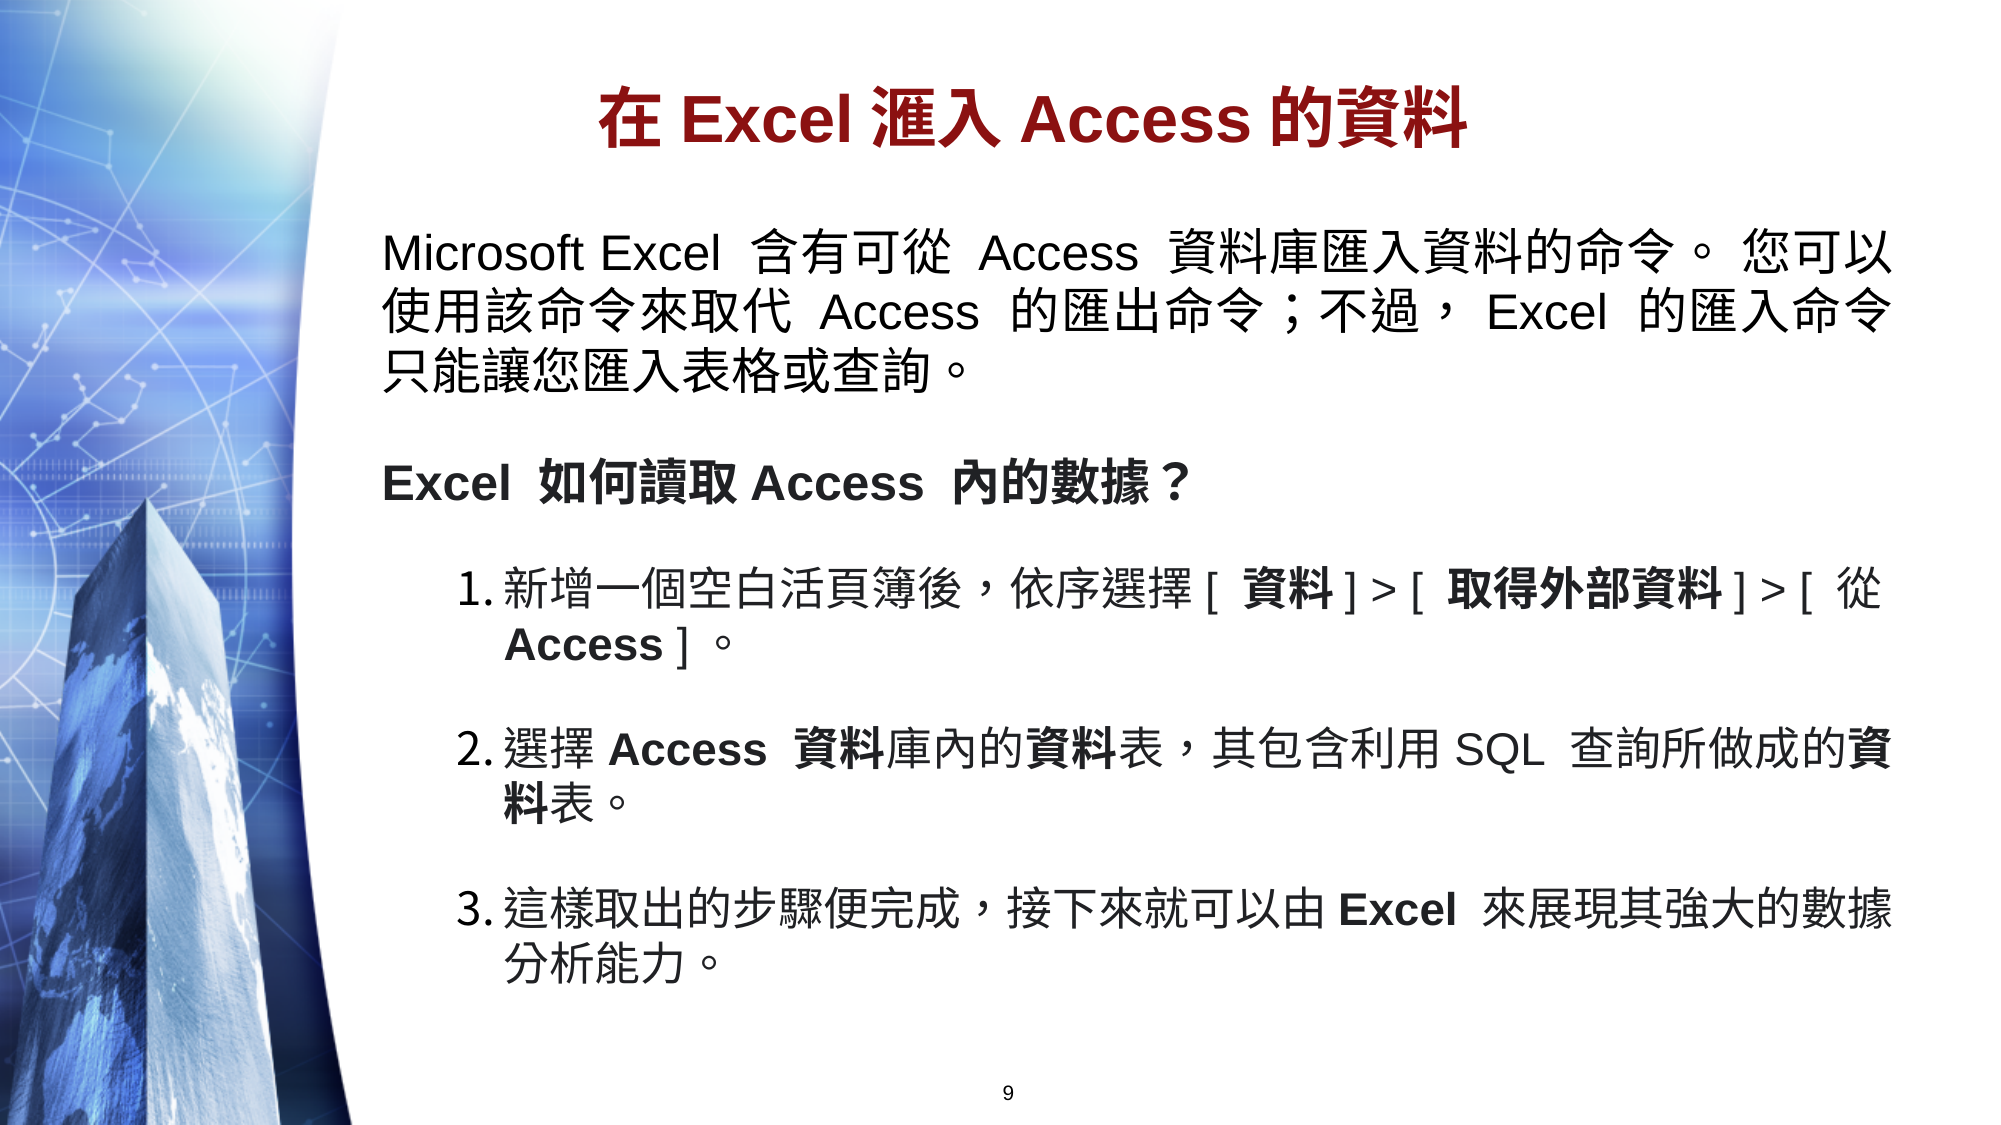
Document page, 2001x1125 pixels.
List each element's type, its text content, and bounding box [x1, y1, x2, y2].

list Microsoft Excel 含有可從 Access 資料庫匯入資料的命令。 您可以使用該命令來取代 Access 的匯出命令；不過，Excel 的匯入命令只能讓您匯入表格或查詢。 Excel 如何讀取Access 內的數據？ 新增一個空白活頁簿後，依序選擇[ 資料] > [ 取得外部資料] > [ 從Access ]。 選擇Access 資料庫內的資料表，其包含利用SQL 查詢所做成的資料表。 這樣取出的步驟便完成，接下來就可以由Excel 來展現其強大的數據分析能力。 [366, 212, 1909, 1038]
picture [0, 0, 400, 1125]
title 在Excel滙入Access的資料 [258, 75, 1809, 156]
slide_number 9 [916, 1071, 1100, 1115]
